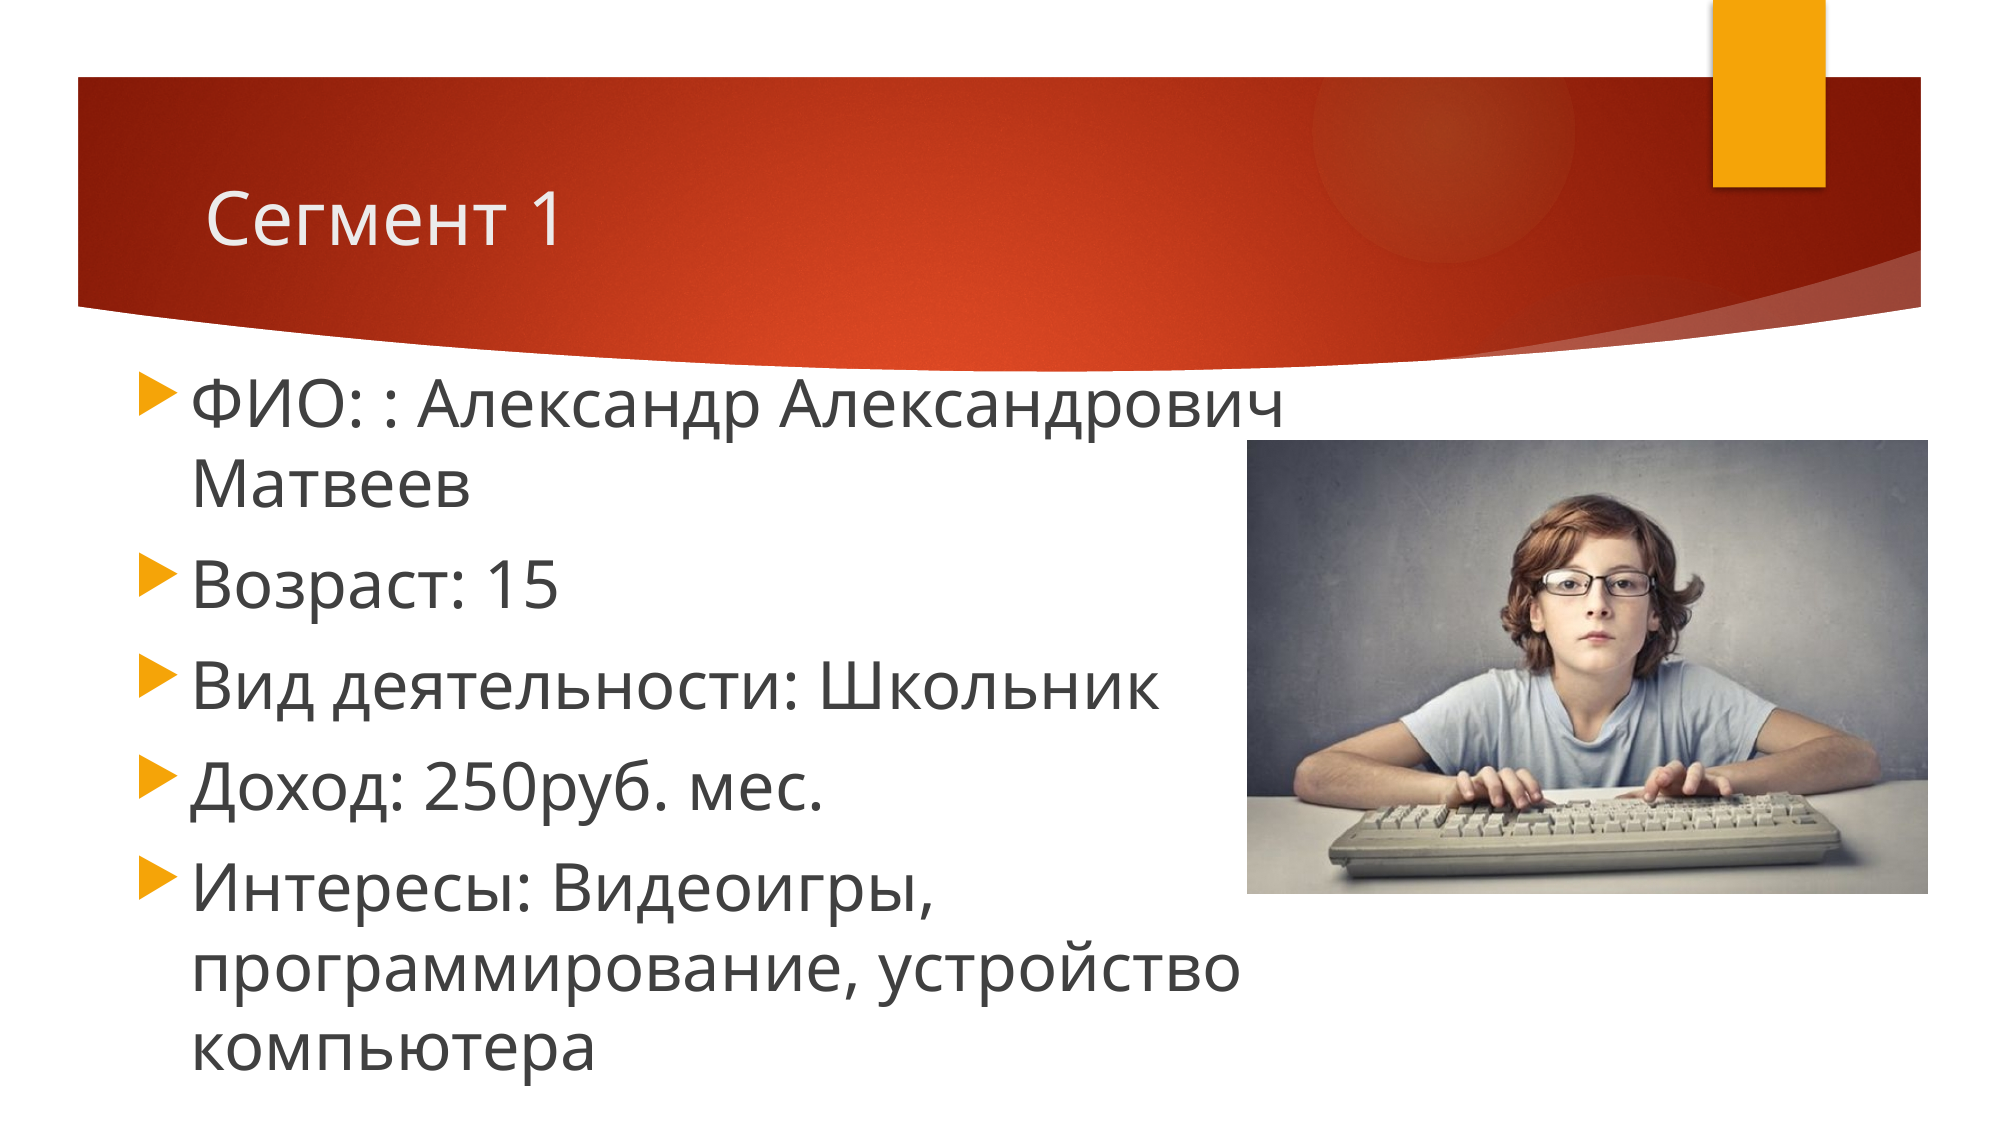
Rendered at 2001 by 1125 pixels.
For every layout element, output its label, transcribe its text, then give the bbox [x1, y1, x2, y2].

picture [1247, 440, 1928, 895]
title Сегмент 1 [189, 155, 1627, 275]
list ФИО: : Александр Александрович Матвеев Возраст: 15 Вид деятельности: Школьник Доход: 250руб. мес. Интересы: Видеоигры, программирование, устройство компьютера [119, 353, 1557, 1088]
